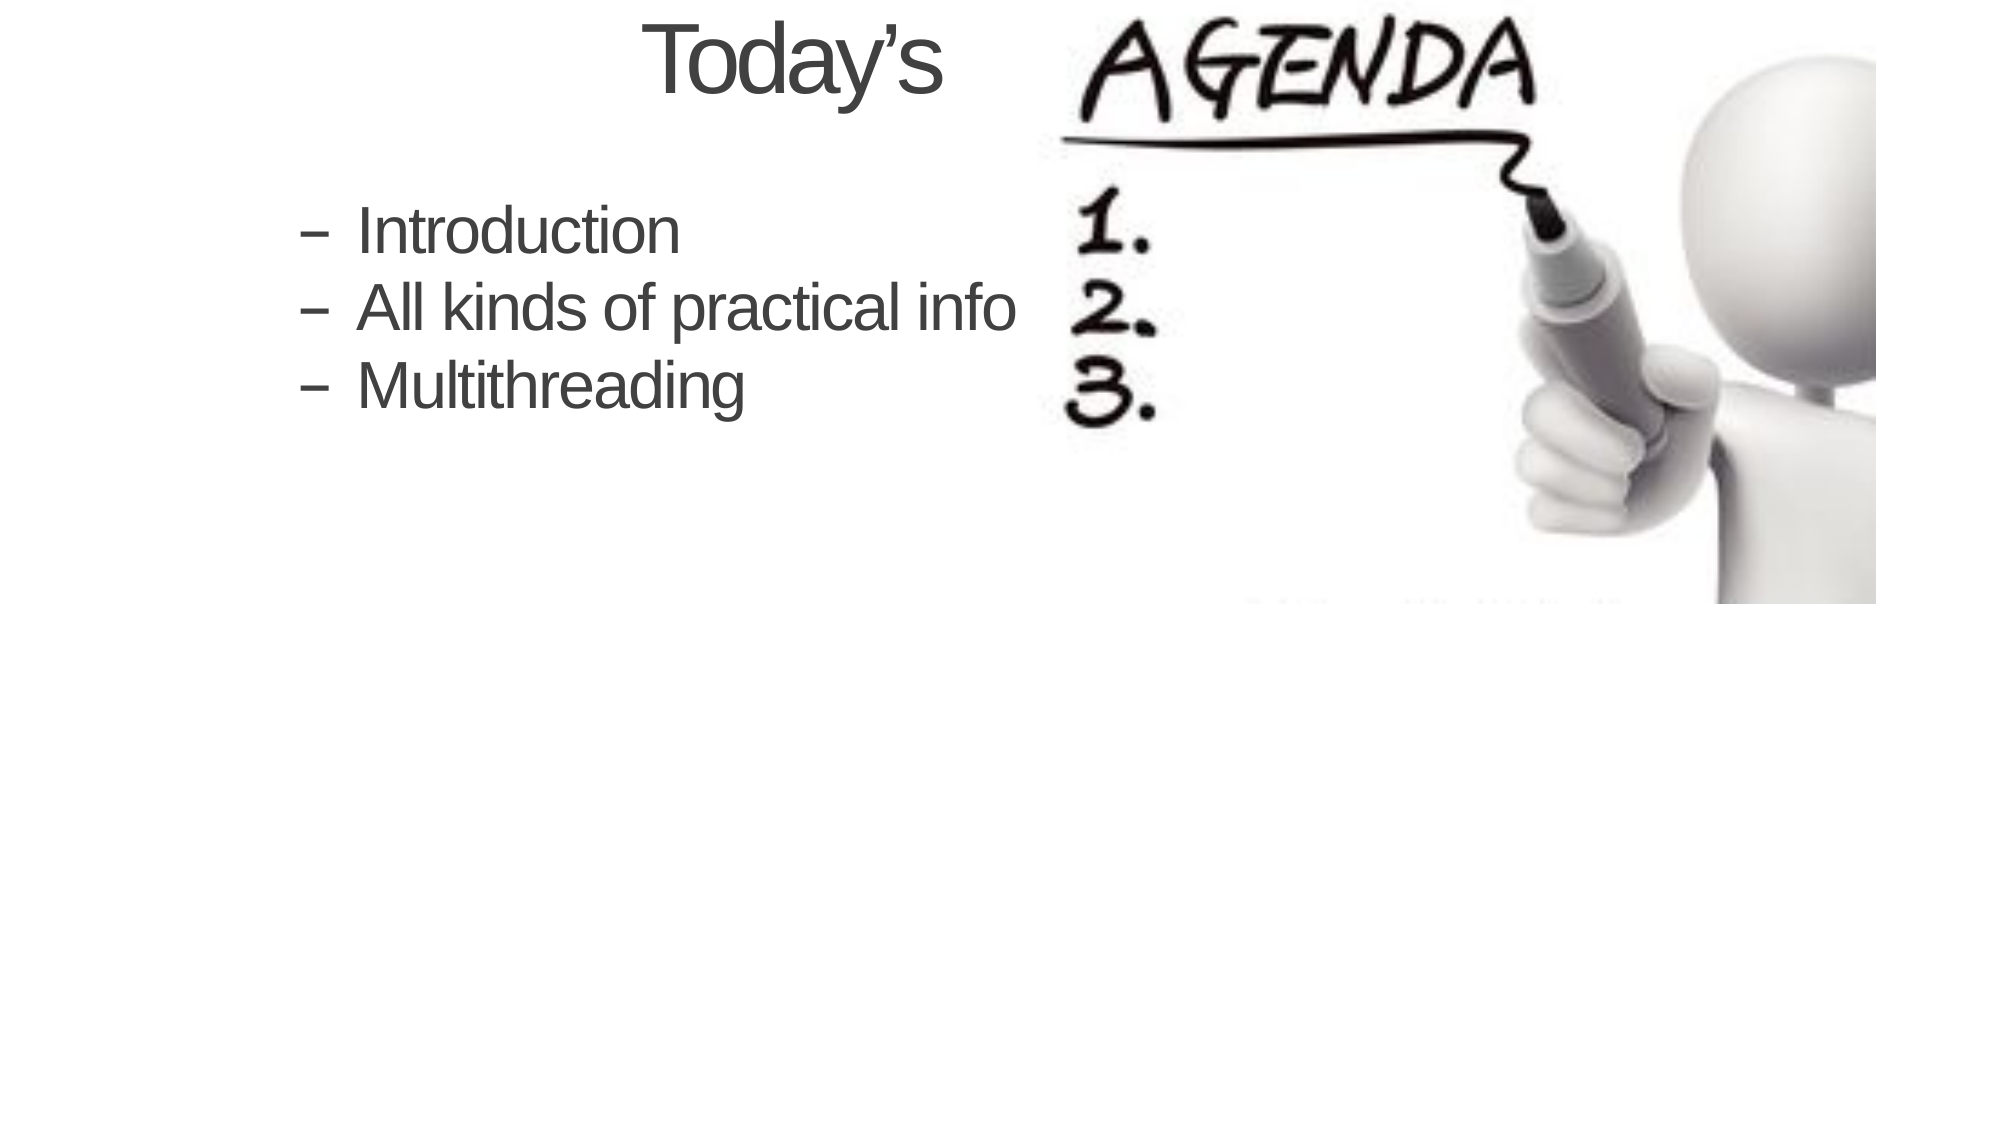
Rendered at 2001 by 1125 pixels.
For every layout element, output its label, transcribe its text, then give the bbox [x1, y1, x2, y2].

picture [1018, 0, 1876, 604]
title Today’s [640, 5, 1013, 202]
list Introduction All kinds of practical info Multithreading [298, 202, 1593, 1069]
